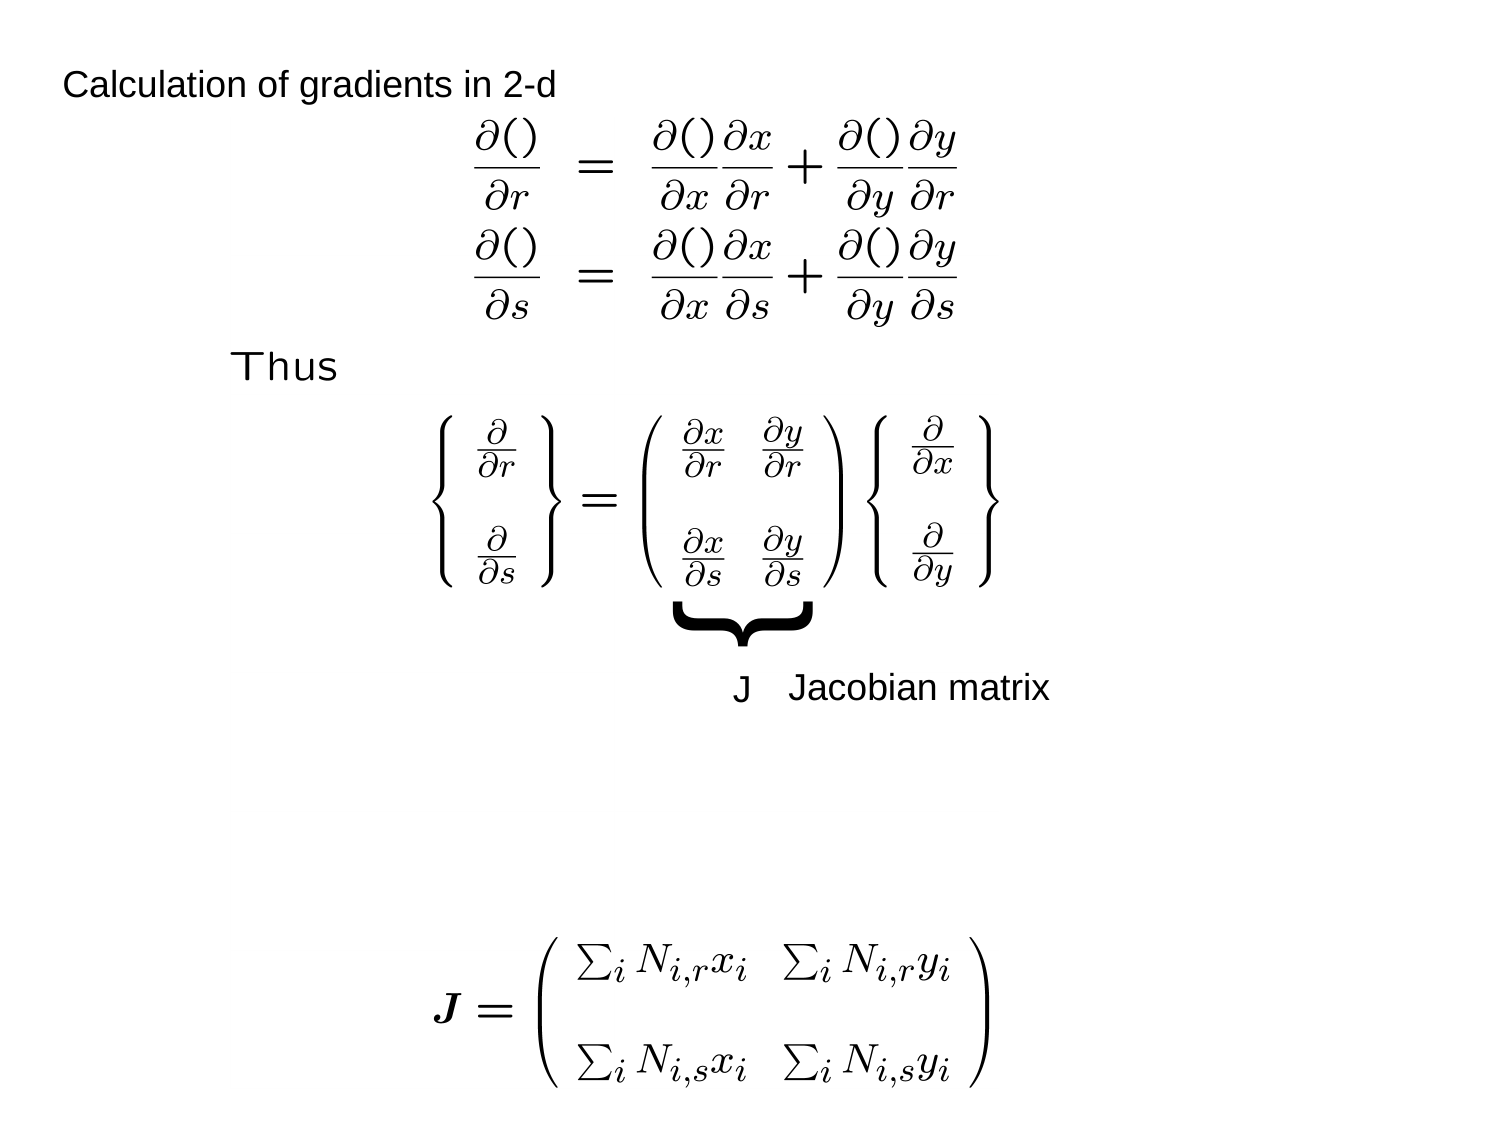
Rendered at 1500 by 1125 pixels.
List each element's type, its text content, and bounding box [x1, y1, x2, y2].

text_box Jacobian matrix [1004, 655, 1376, 716]
text_box Calculation of gradients in 2-d [47, 52, 736, 112]
picture [230, 116, 1000, 1090]
